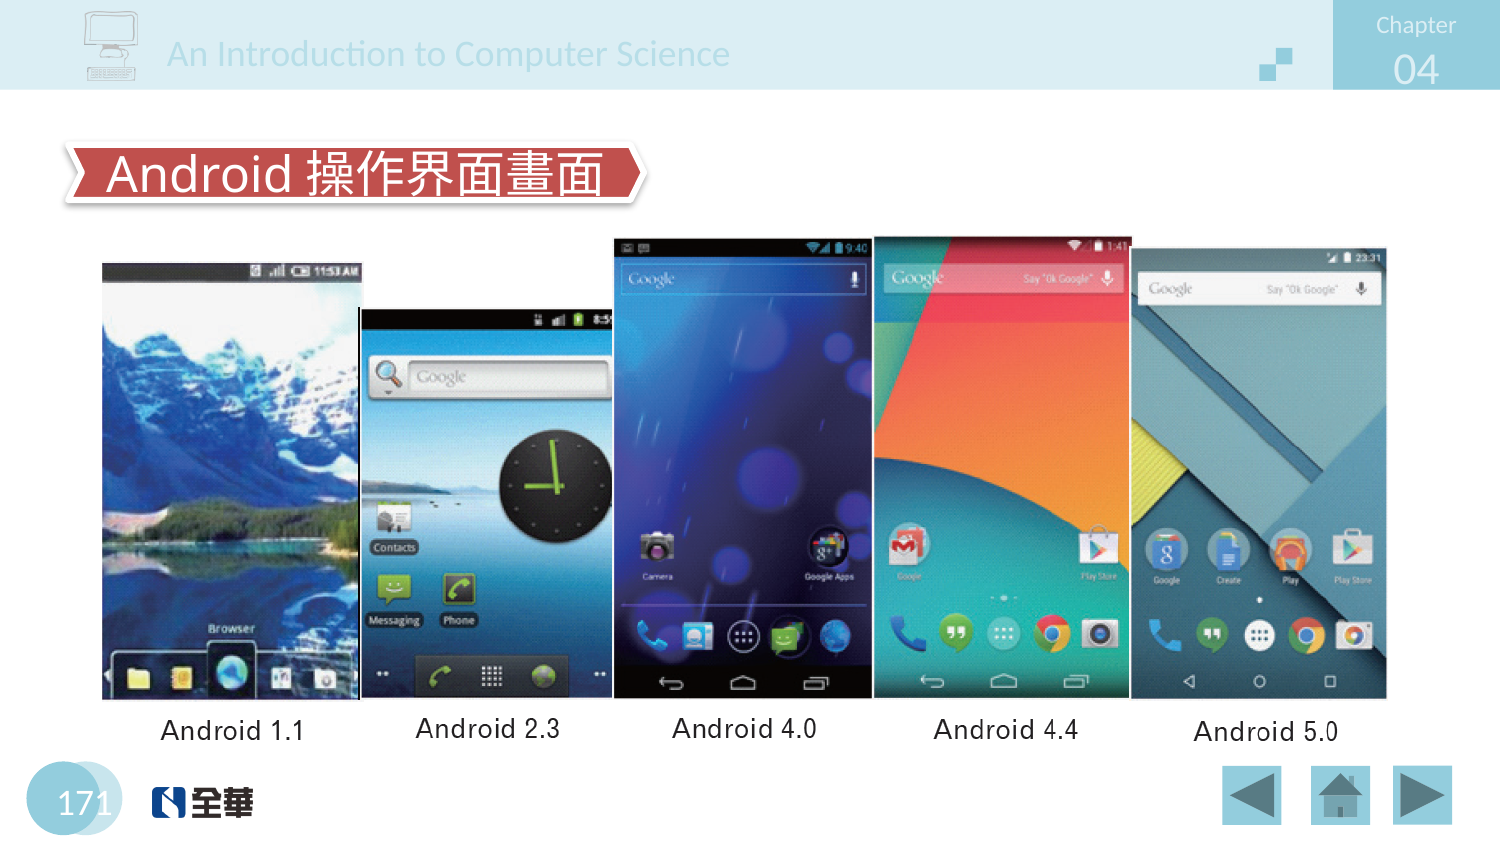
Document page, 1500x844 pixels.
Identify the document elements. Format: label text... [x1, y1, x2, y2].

text_box Android操作界面畫面 [65, 141, 647, 204]
picture [152, 787, 253, 818]
picture [85, 222, 1397, 746]
picture [84, 11, 138, 81]
